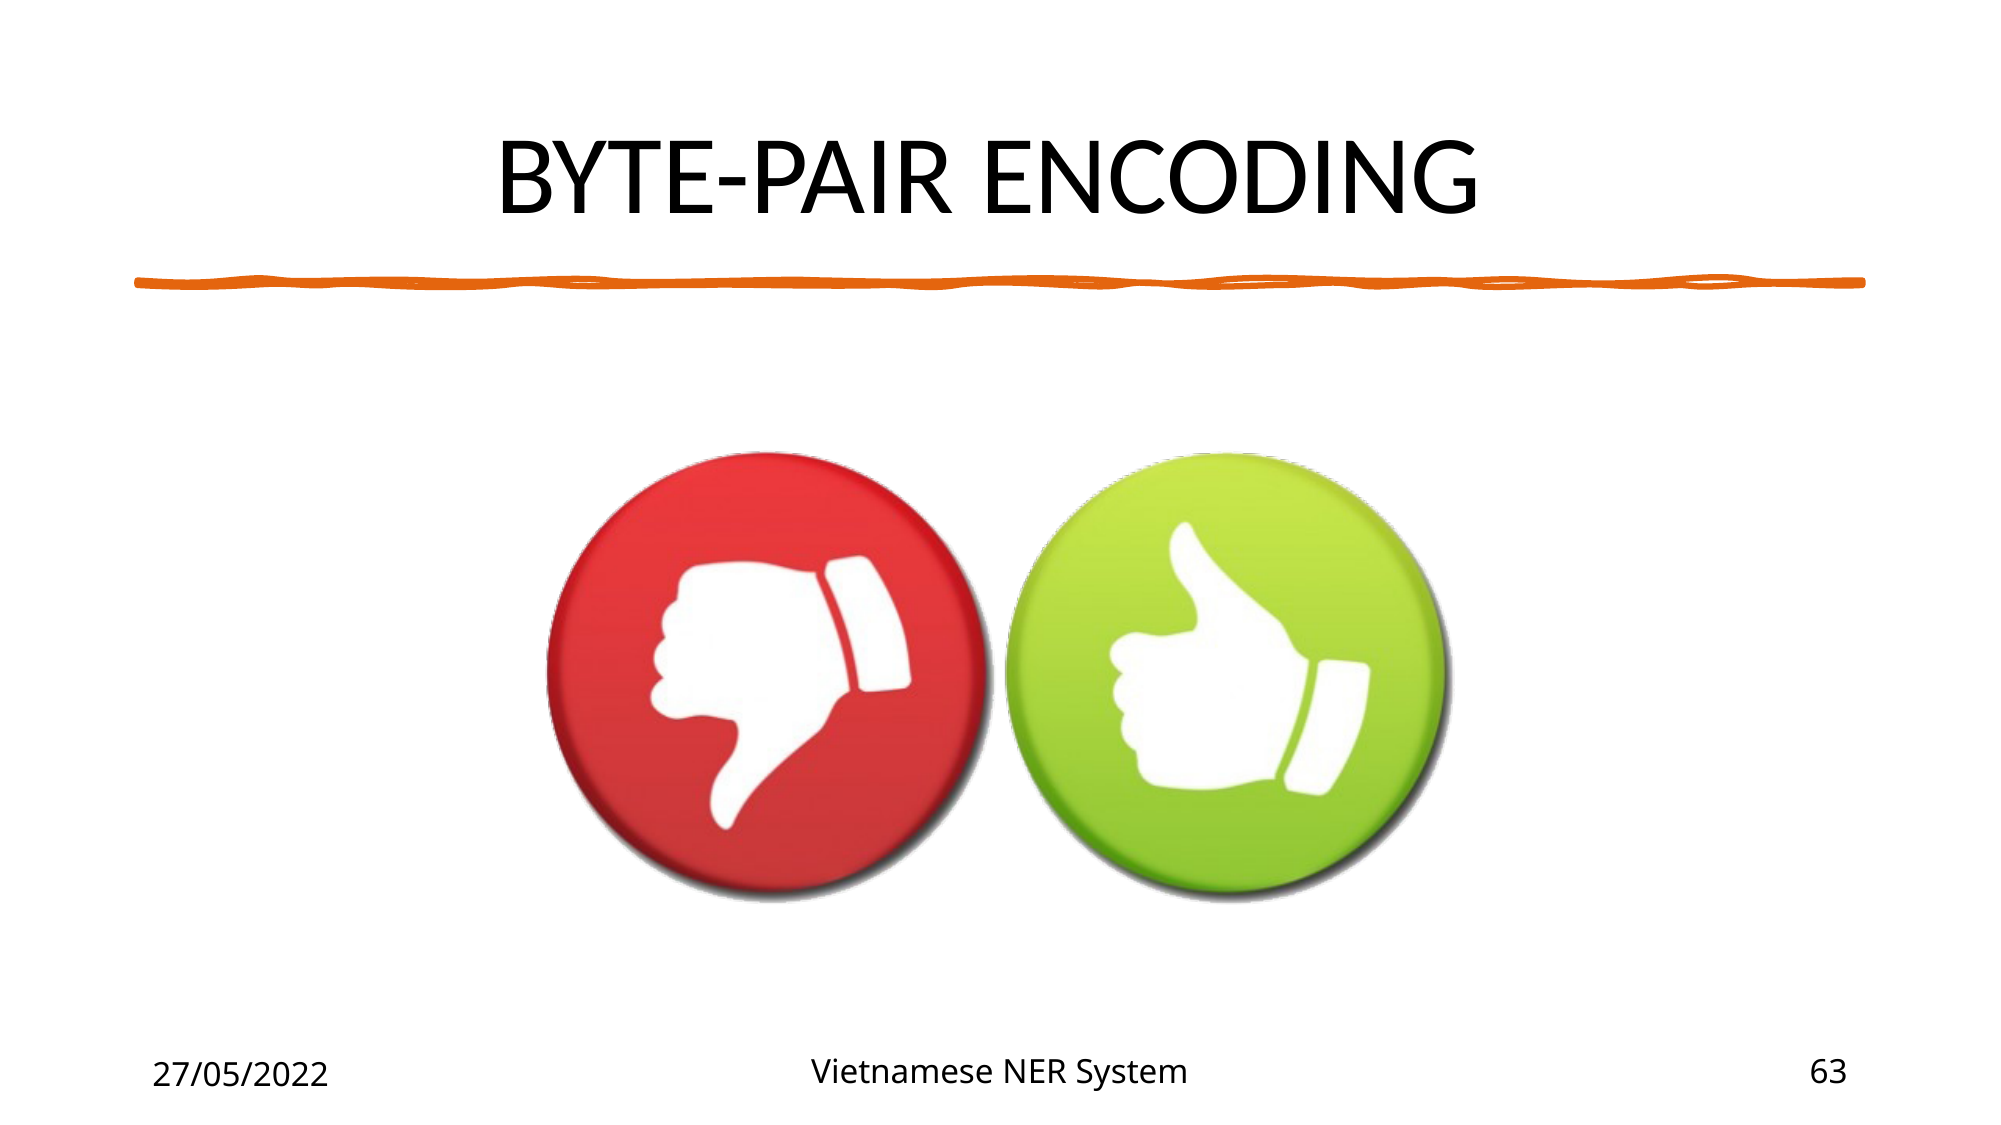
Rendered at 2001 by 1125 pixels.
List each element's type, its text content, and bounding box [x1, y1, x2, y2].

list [544, 449, 1456, 905]
title BYTE-PAIR ENCODING [126, 59, 1851, 278]
text_box Vietnamese NER System [662, 1042, 1338, 1103]
slide_number 63 [1412, 1042, 1863, 1103]
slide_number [137, 1042, 513, 1103]
